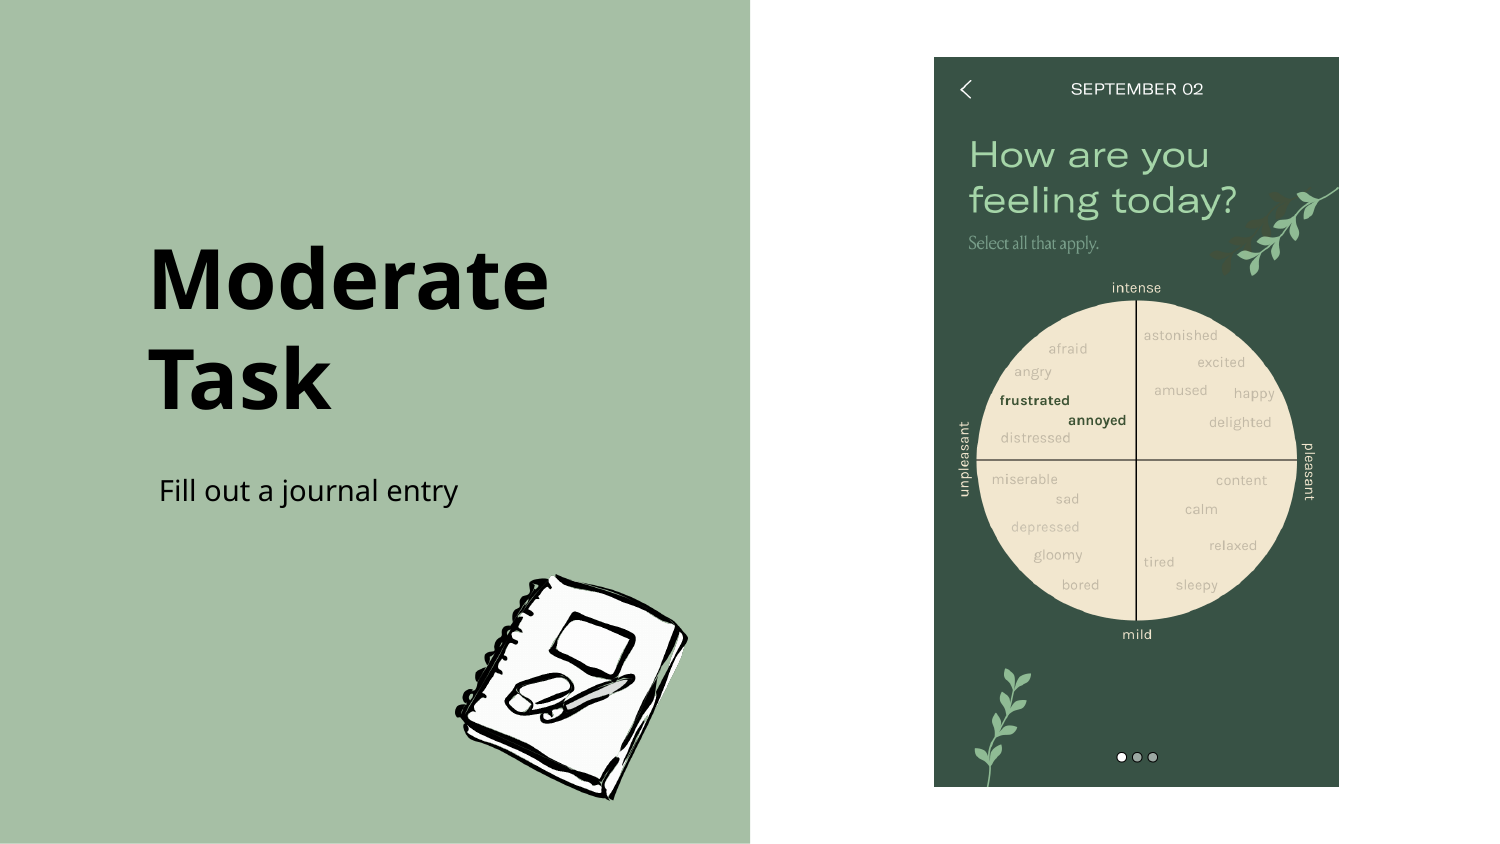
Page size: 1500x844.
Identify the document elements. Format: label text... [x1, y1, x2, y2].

picture [455, 574, 688, 801]
subtitle Fill out a journal entry [143, 456, 675, 729]
picture [933, 57, 1339, 787]
title Moderate Task [132, 354, 583, 441]
